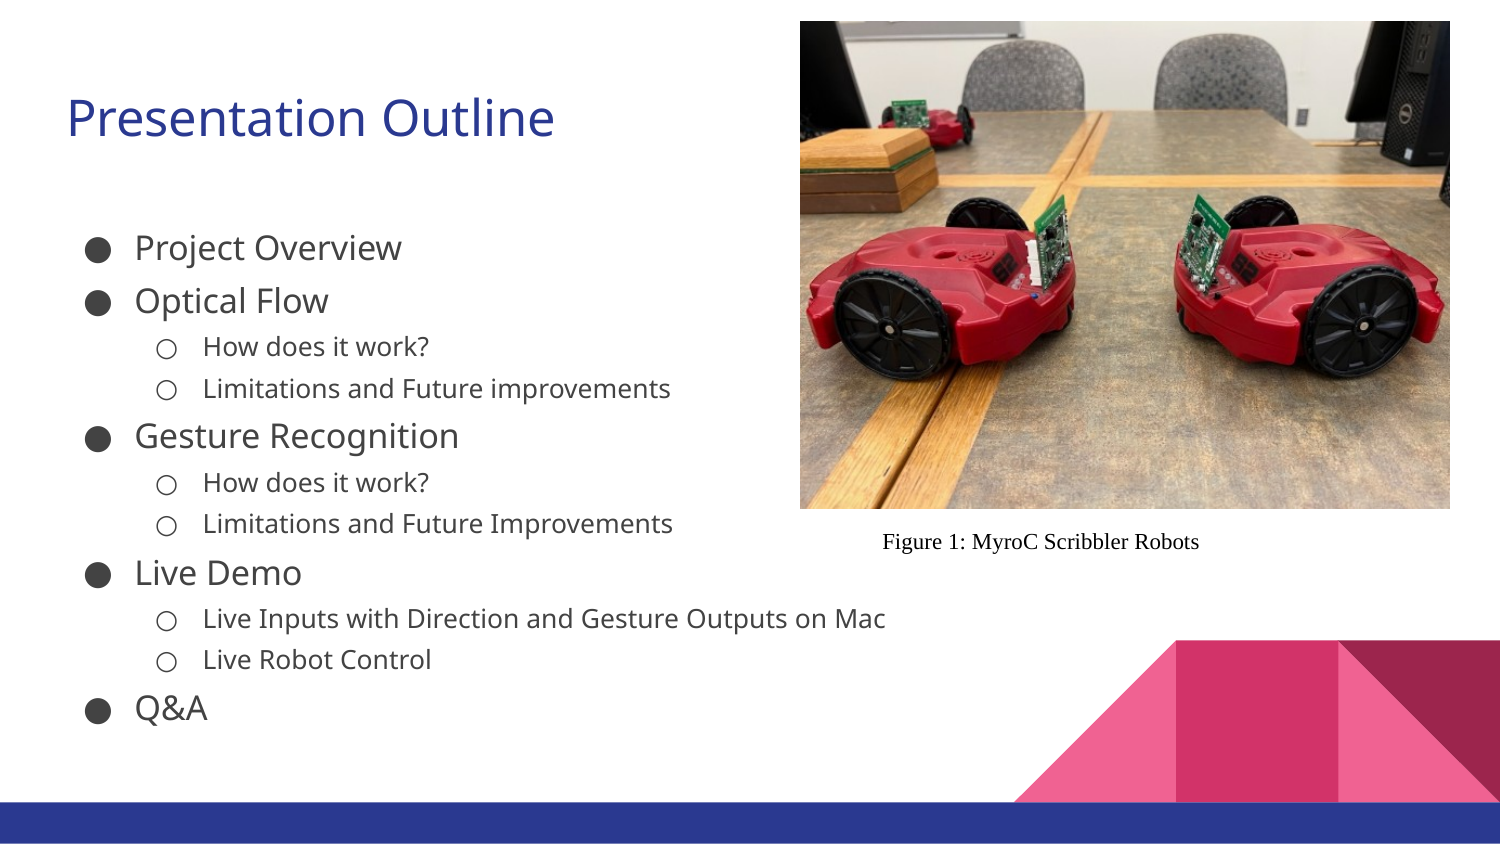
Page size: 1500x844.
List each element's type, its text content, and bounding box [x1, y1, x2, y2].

list Project Overview Optical Flow How does it work? Limitations and Future improvements Gesture Recognition How does it work? Limitations and Future Improvements Live Demo Live Inputs with Direction and Gesture Outputs on Mac Live Robot Control Q&A [51, 201, 1449, 750]
text_box Figure 1: MyroC Scribbler Robots [867, 512, 1456, 568]
picture [799, 21, 1450, 510]
title Presentation Outline [51, 67, 794, 167]
